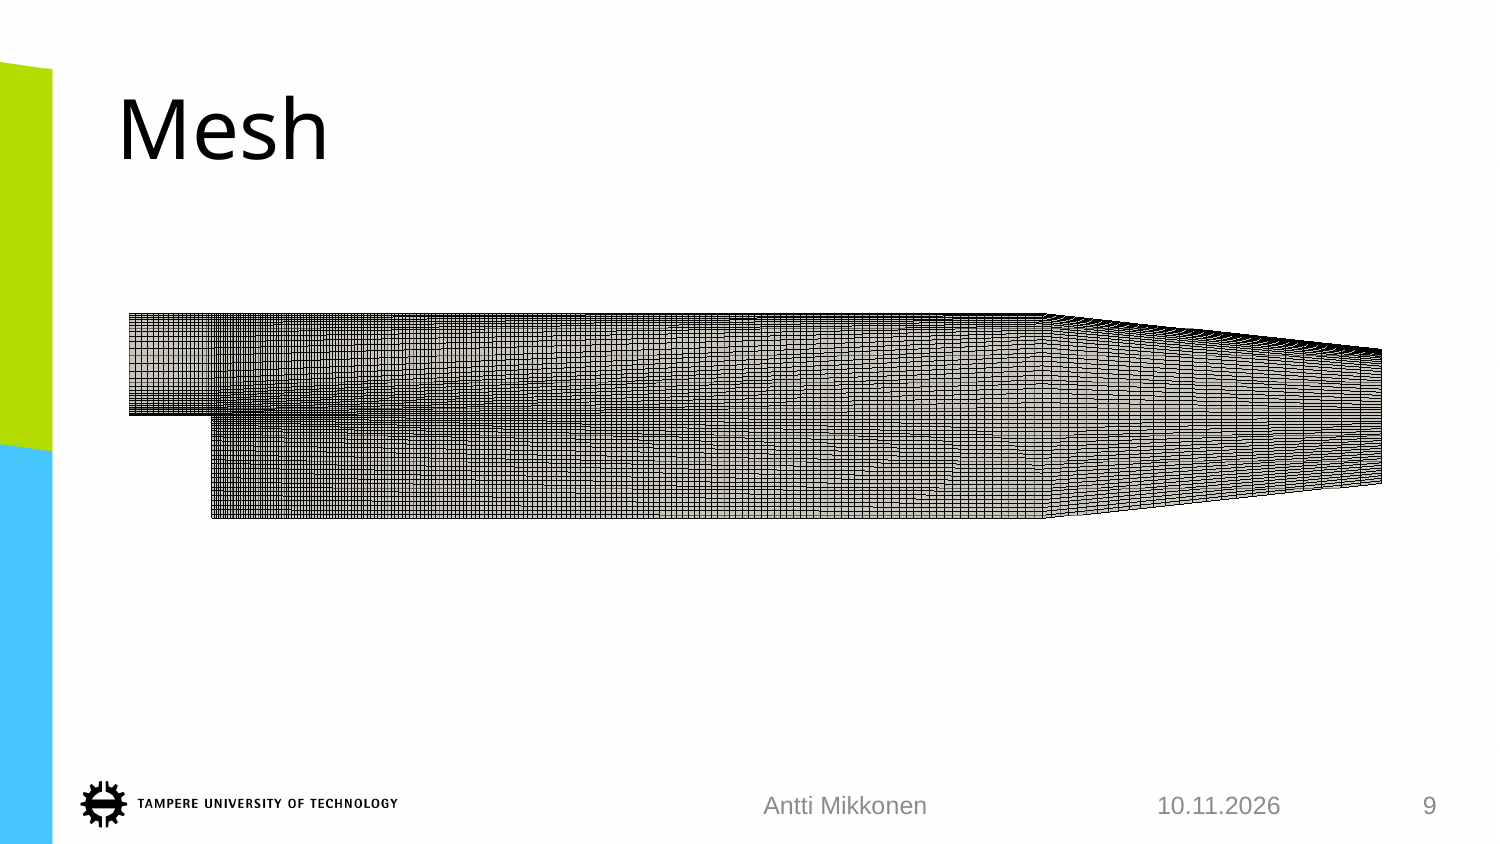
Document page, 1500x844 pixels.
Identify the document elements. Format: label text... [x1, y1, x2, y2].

picture [0, 0, 1500, 844]
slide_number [1142, 782, 1316, 827]
footer Antti Mikkonen [572, 782, 1120, 827]
title Mesh [101, 56, 1452, 167]
slide_number 9 [1340, 782, 1452, 827]
